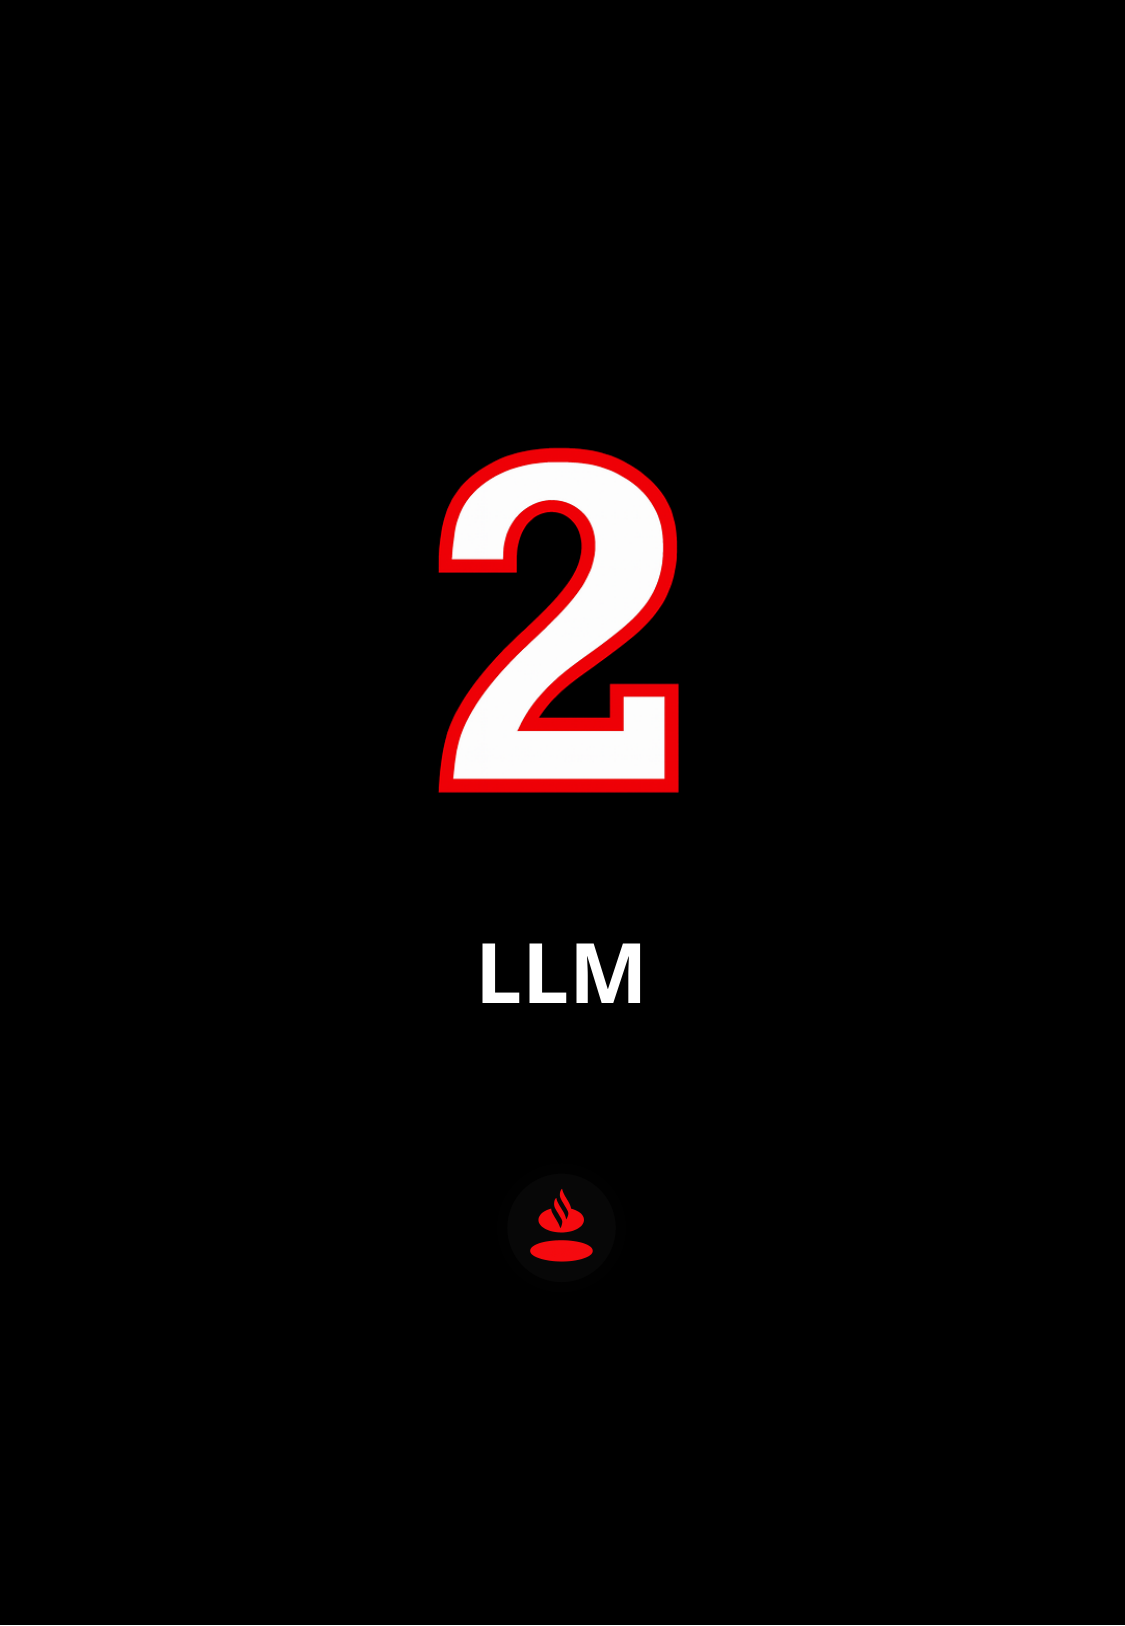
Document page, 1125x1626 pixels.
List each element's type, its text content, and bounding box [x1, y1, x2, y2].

picture [501, 1168, 621, 1288]
picture [363, 424, 762, 813]
text_box LLM [225, 912, 899, 1028]
